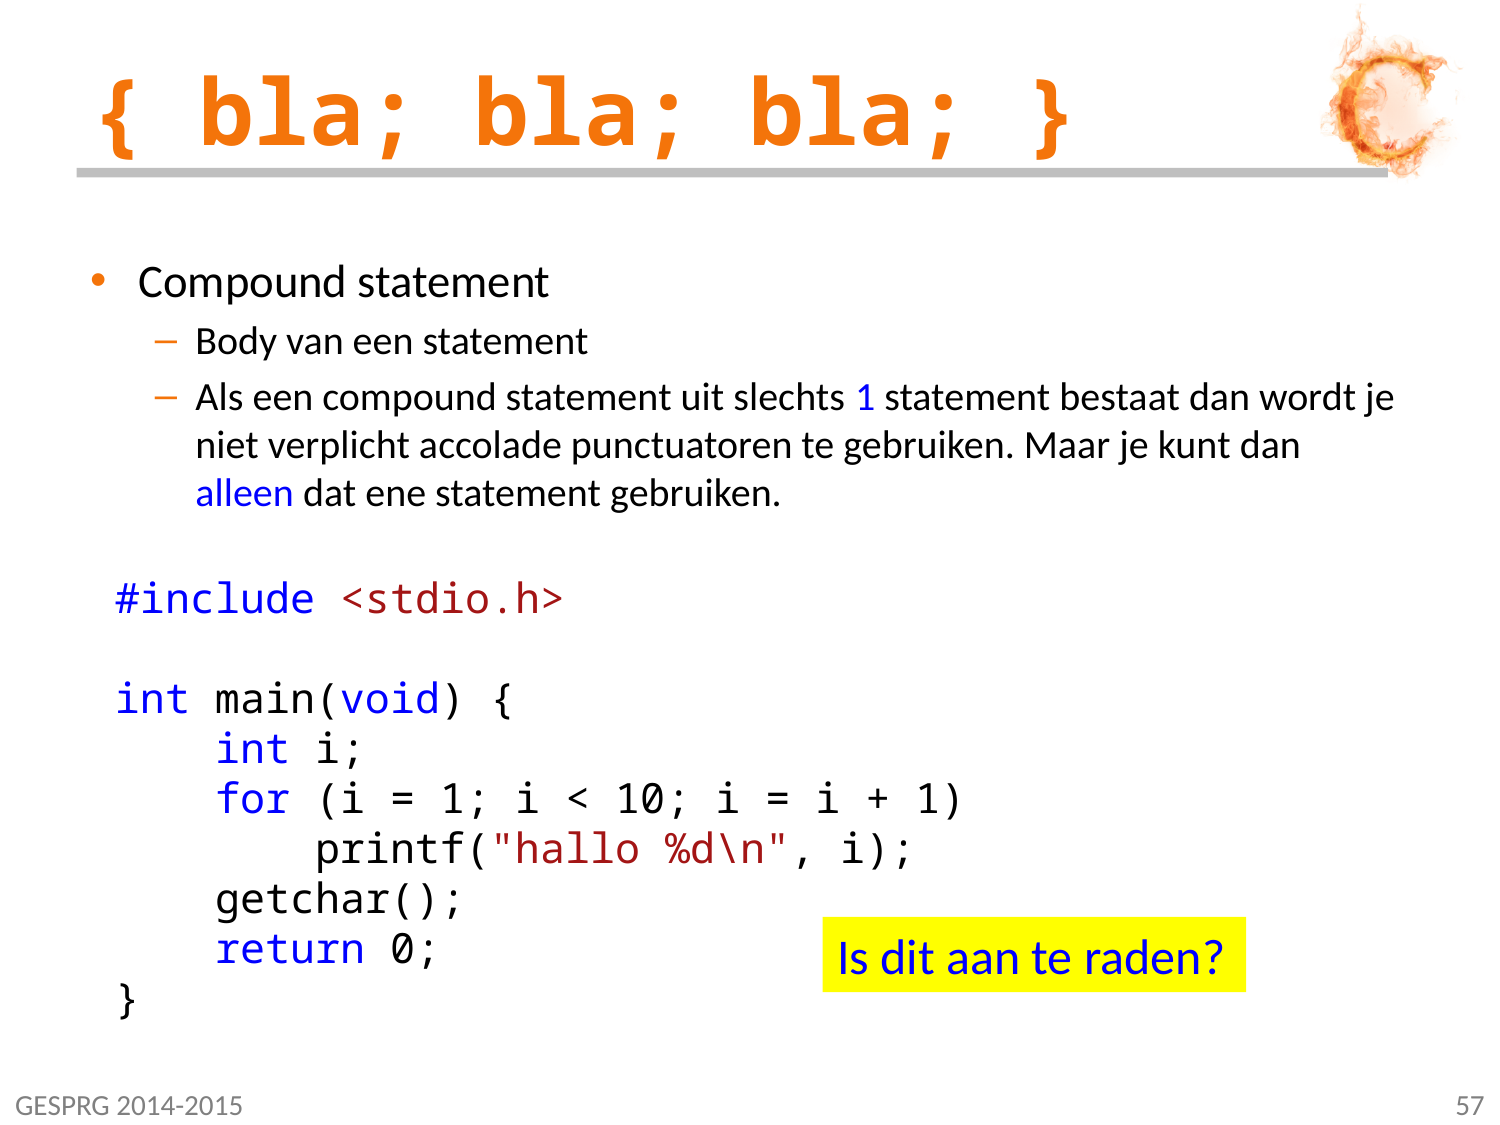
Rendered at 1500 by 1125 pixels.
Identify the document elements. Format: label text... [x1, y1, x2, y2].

list Compound statement Body van een statement Als een compound statement uit slechts 1 statement bestaat dan wordt je niet verplicht accolade punctuatoren te gebruiken. Maar je kunt dan alleen dat ene statement gebruiken. [75, 243, 1425, 526]
slide_number 57 [1149, 1082, 1500, 1125]
text_box #include <stdio.h> int main(void) { int i; for (i = 1; i < 10; i = i + 1) printf("hallo %d\n", i); getchar(); return 0; } [100, 563, 1282, 1029]
text_box Is dit aan te raden? [822, 916, 1247, 993]
title { bla; bla; bla; } [75, 45, 1425, 173]
picture [1316, 0, 1471, 185]
slide_number GESPRG 2014-2015 [0, 1082, 350, 1125]
